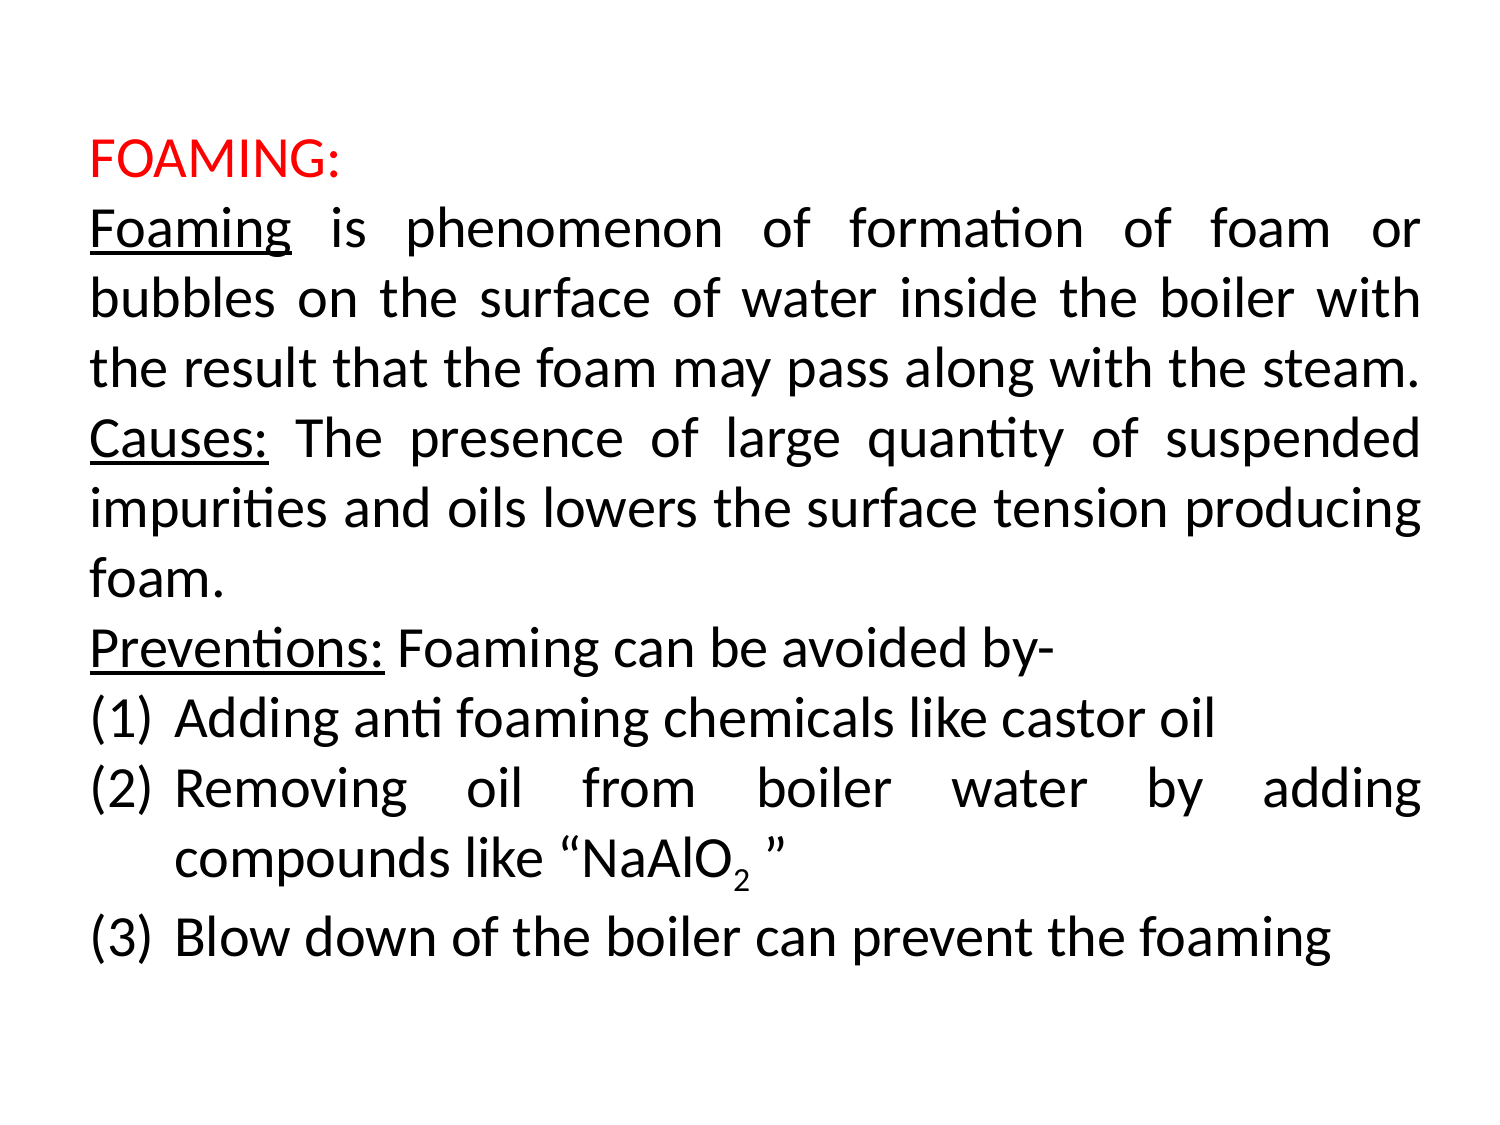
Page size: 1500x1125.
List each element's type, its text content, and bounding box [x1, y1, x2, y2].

text_box FOAMING: Foaming is phenomenon of formation of foam or bubbles on the surface of water inside the boiler with the result that the foam may pass along with the steam. Causes: The presence of large quantity of suspended impurities and oils lowers the surface tension producing foam. Preventions: Foaming can be avoided by- Adding anti foaming chemicals like castor oil Removing oil from boiler water by adding compounds like “NaAlO2 ” Blow down of the boiler can prevent the foaming [74, 111, 1438, 976]
